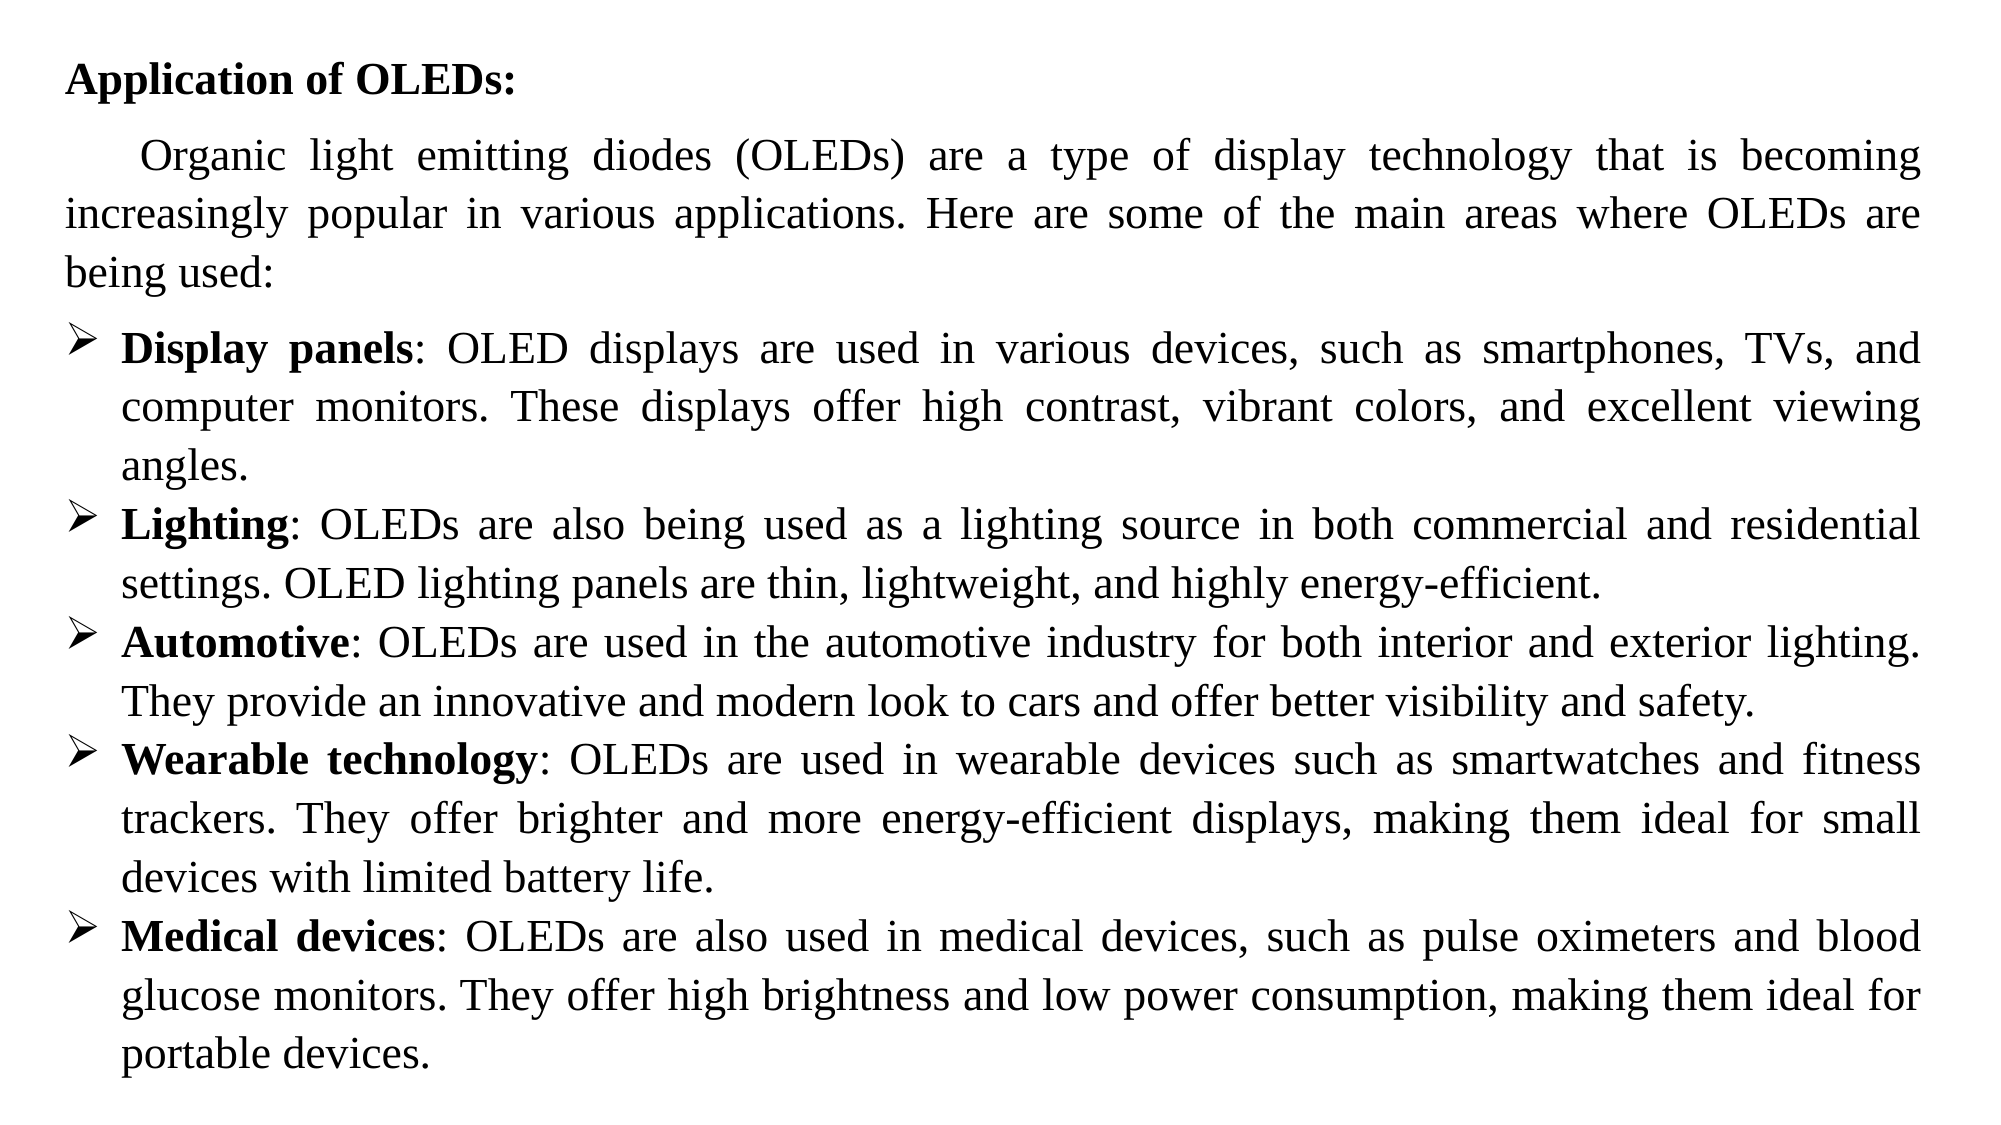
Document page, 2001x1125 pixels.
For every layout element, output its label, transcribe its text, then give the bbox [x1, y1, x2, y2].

text_box Application of OLEDs: Organic light emitting diodes (OLEDs) are a type of display technology that is becoming increasingly popular in various applications. Here are some of the main areas where OLEDs are being used: Display panels: OLED displays are used in various devices, such as smartphones, TVs, and computer monitors. These displays offer high contrast, vibrant colors, and excellent viewing angles. Lighting: OLEDs are also being used as a lighting source in both commercial and residential settings. OLED lighting panels are thin, lightweight, and highly energy-efficient. Automotive: OLEDs are used in the automotive industry for both interior and exterior lighting. They provide an innovative and modern look to cars and offer better visibility and safety. Wearable technology: OLEDs are used in wearable devices such as smartwatches and fitness trackers. They offer brighter and more energy-efficient displays, making them ideal for small devices with limited battery life. Medical devices: OLEDs are also used in medical devices, such as pulse oximeters and blood glucose monitors. They offer high brightness and low power consumption, making them ideal for portable devices. [49, 37, 1938, 1086]
